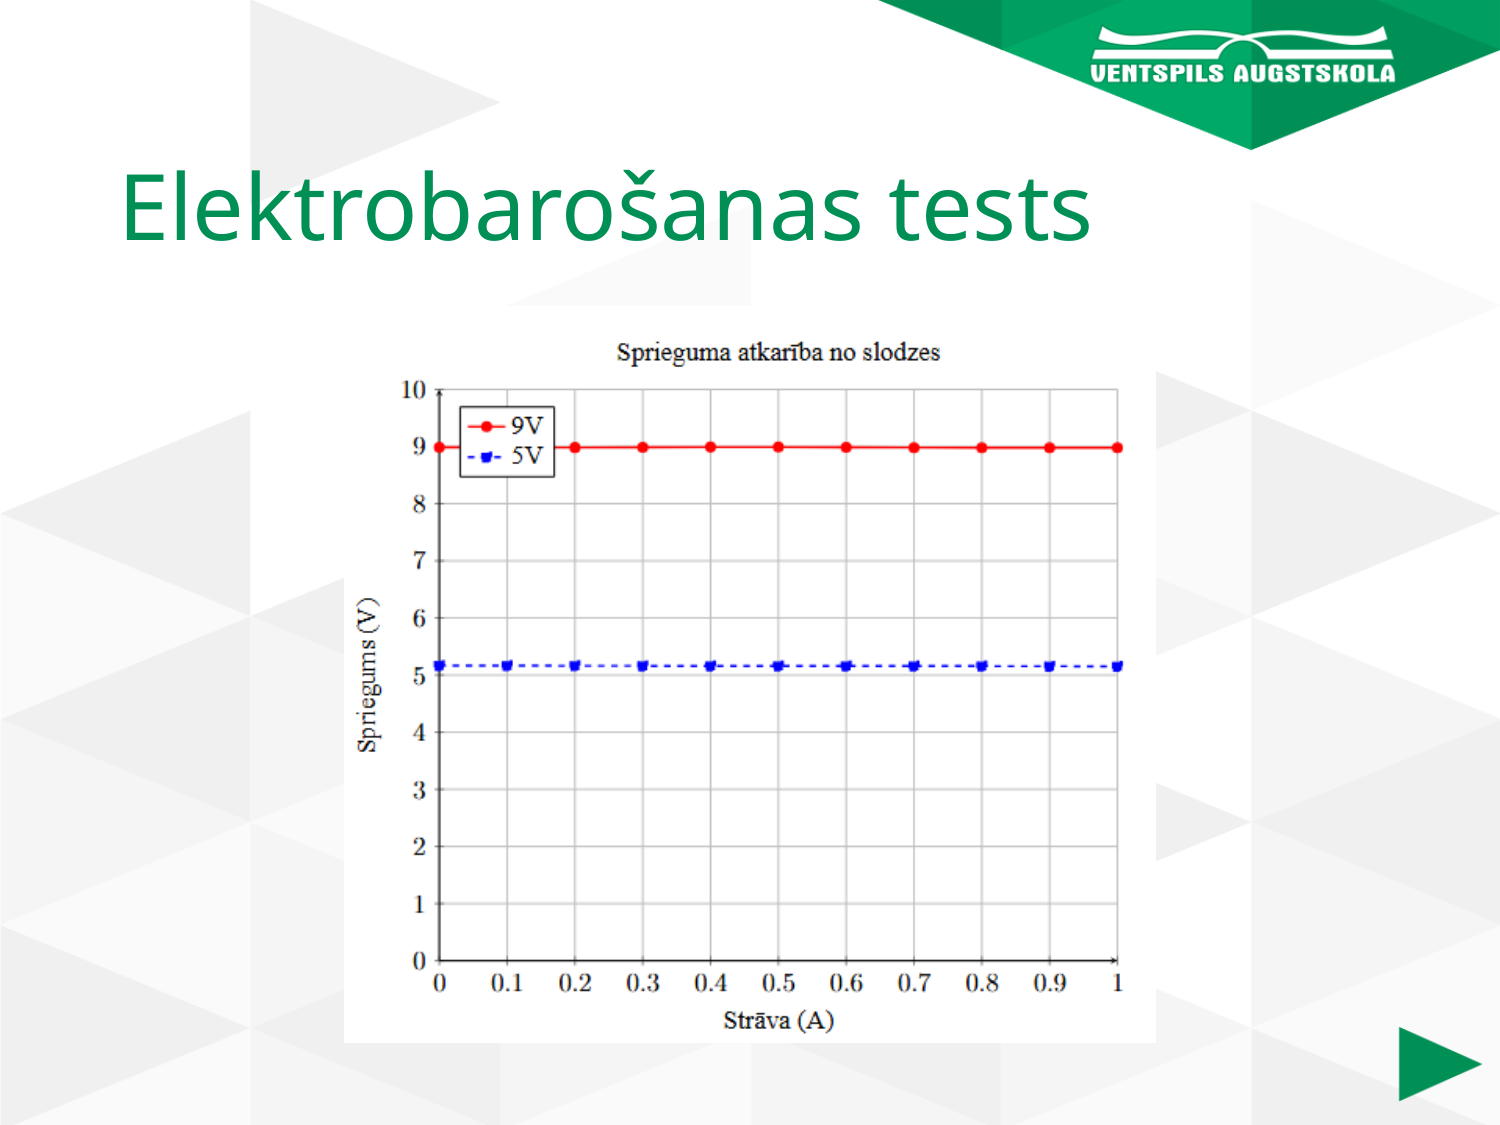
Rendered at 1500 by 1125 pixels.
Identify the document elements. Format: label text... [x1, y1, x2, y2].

slide_number [1393, 1035, 1459, 1095]
picture [0, 0, 1500, 1125]
title Elektrobarošanas tests [103, 102, 1397, 320]
